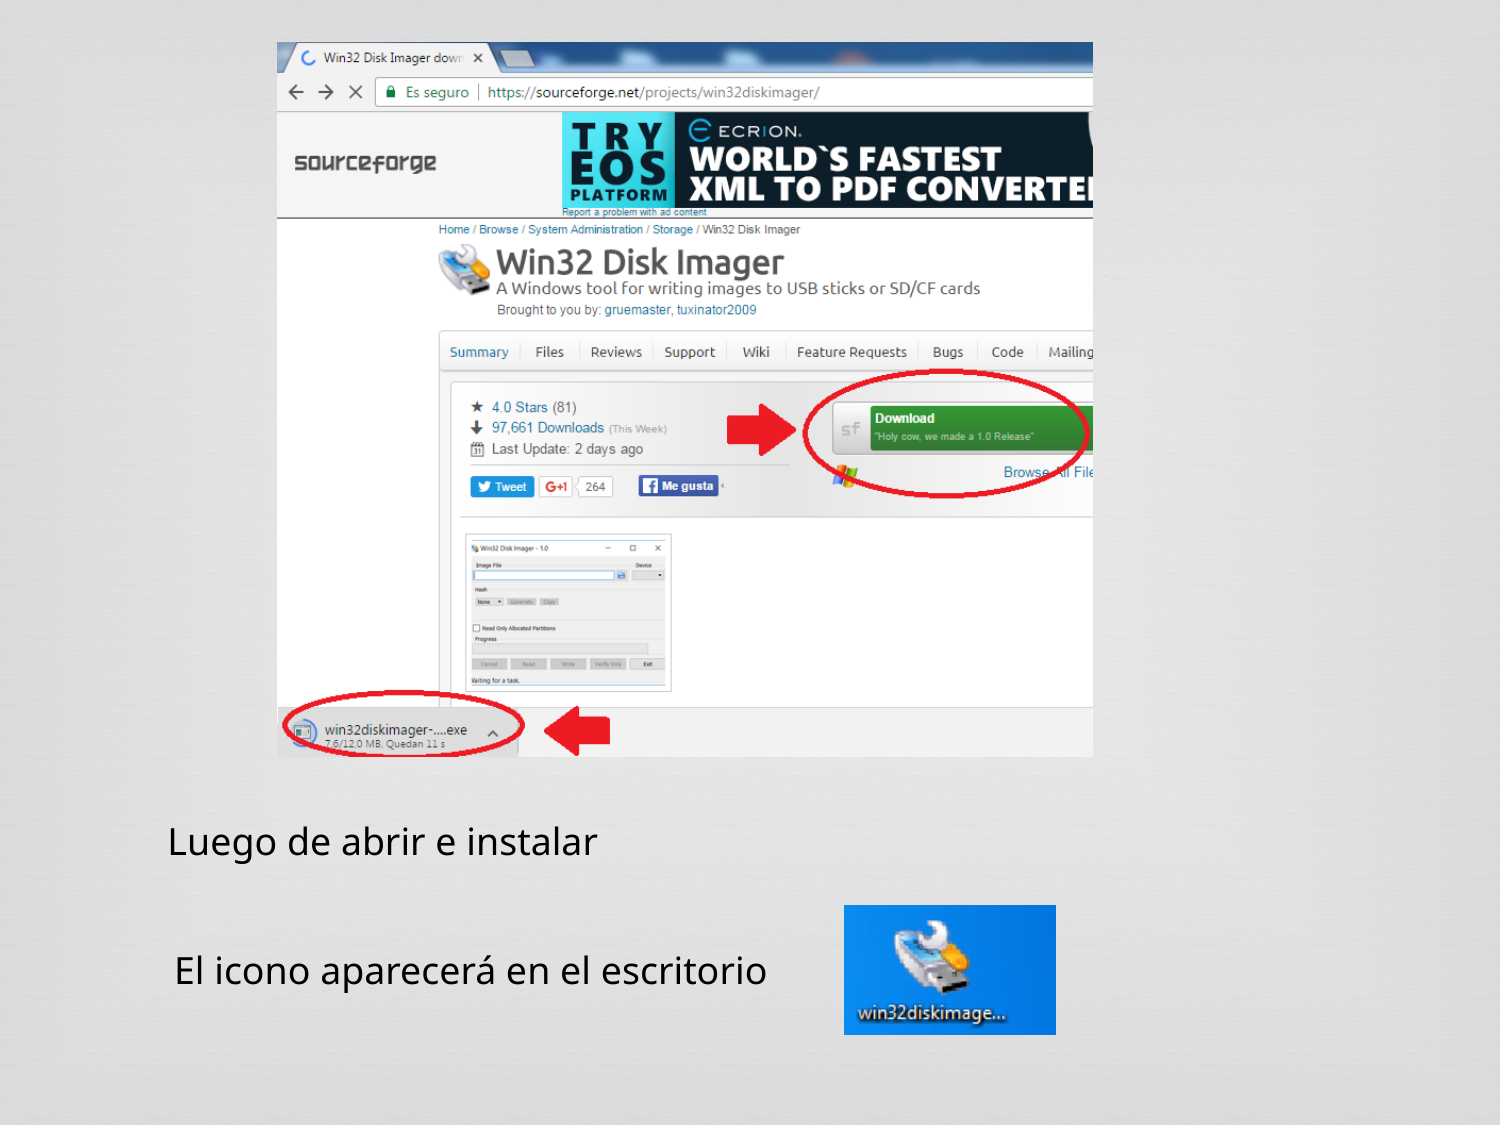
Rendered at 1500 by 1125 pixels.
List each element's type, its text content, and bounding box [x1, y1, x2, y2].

text_box El icono aparecerá en el escritorio [159, 939, 809, 1000]
text_box Luego de abrir e instalar [152, 810, 850, 871]
picture [276, 42, 1093, 758]
picture [843, 904, 1056, 1036]
